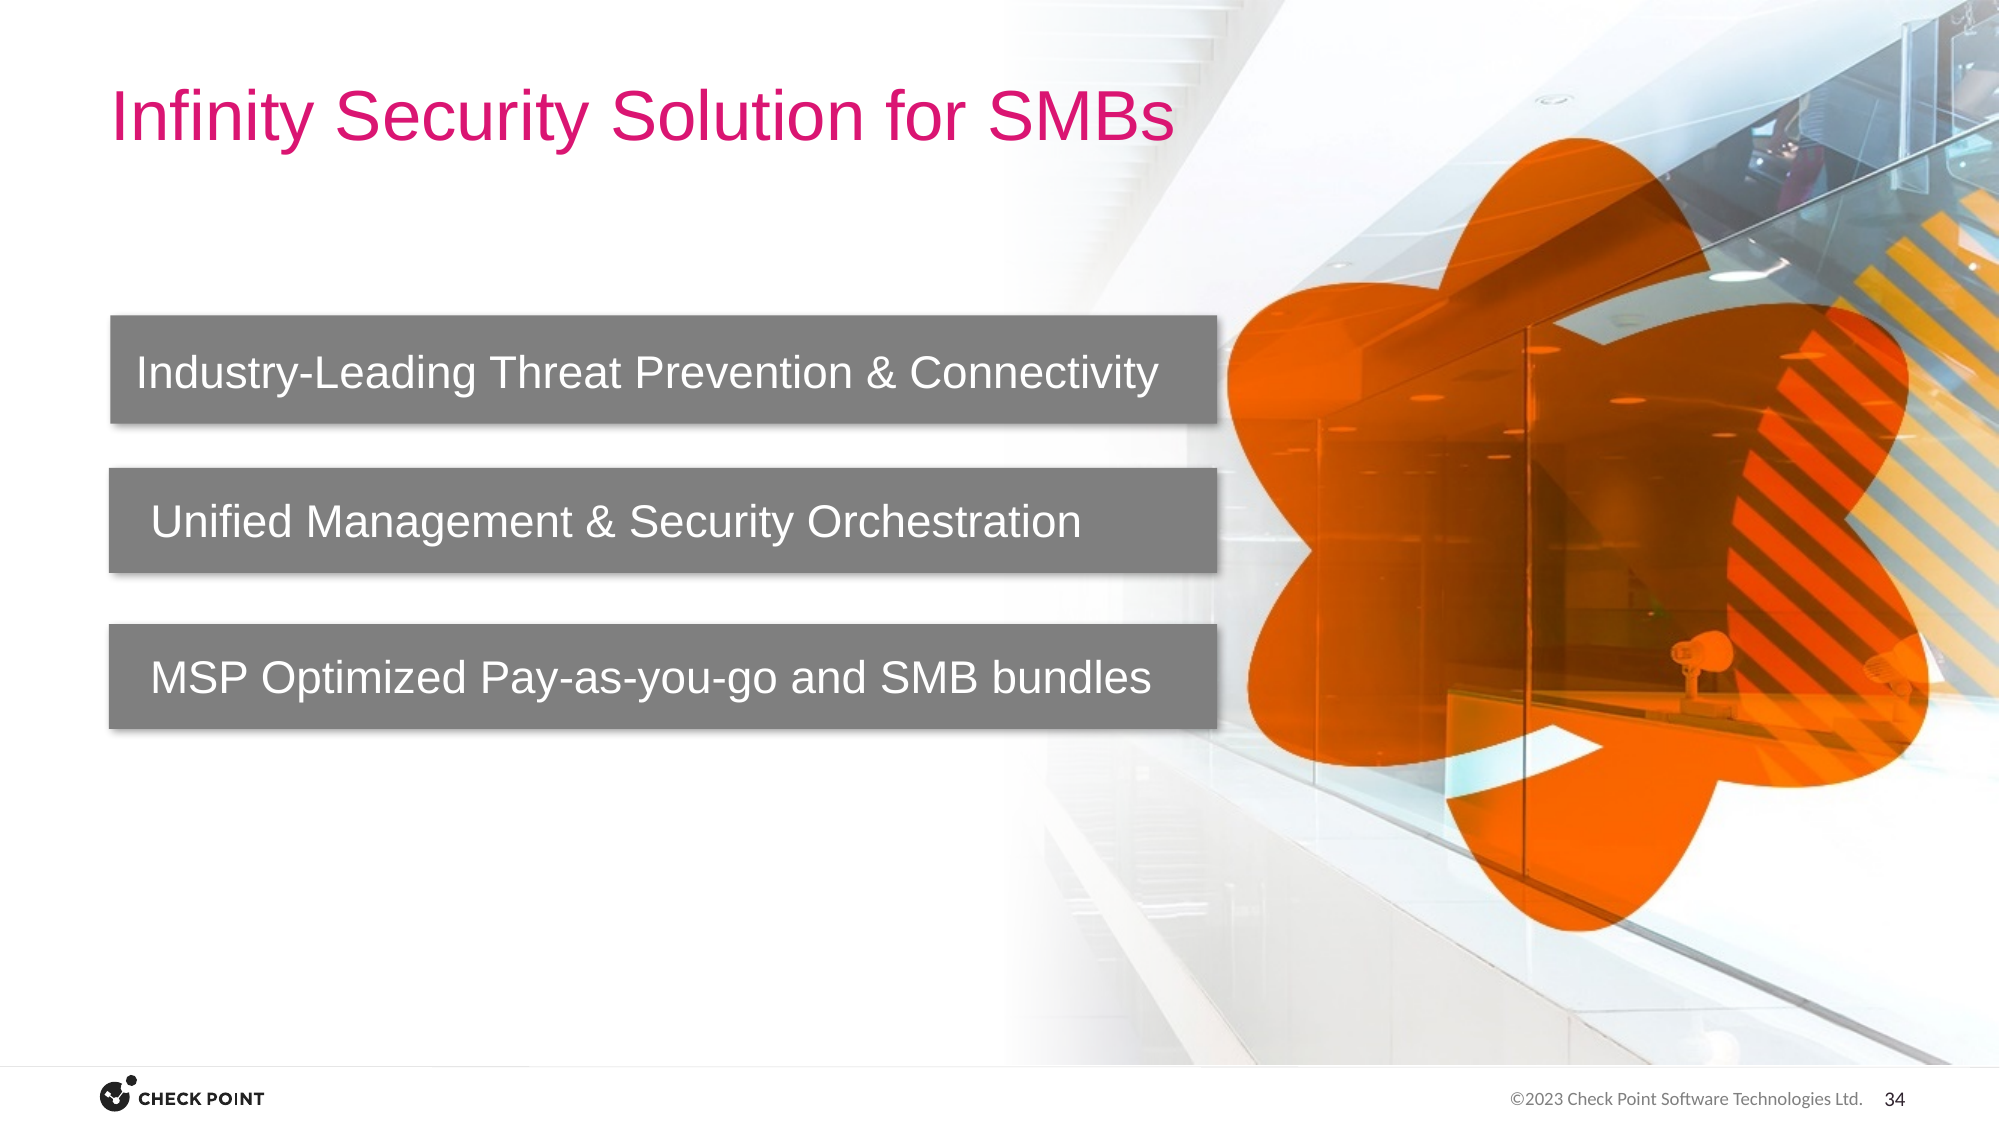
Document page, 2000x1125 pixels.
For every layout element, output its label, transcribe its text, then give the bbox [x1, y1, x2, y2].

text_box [110, 315, 1302, 424]
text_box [108, 623, 1218, 730]
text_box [999, 0, 1999, 1065]
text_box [108, 467, 1218, 574]
title Infinity Security Solution for SMBs [95, 75, 994, 226]
